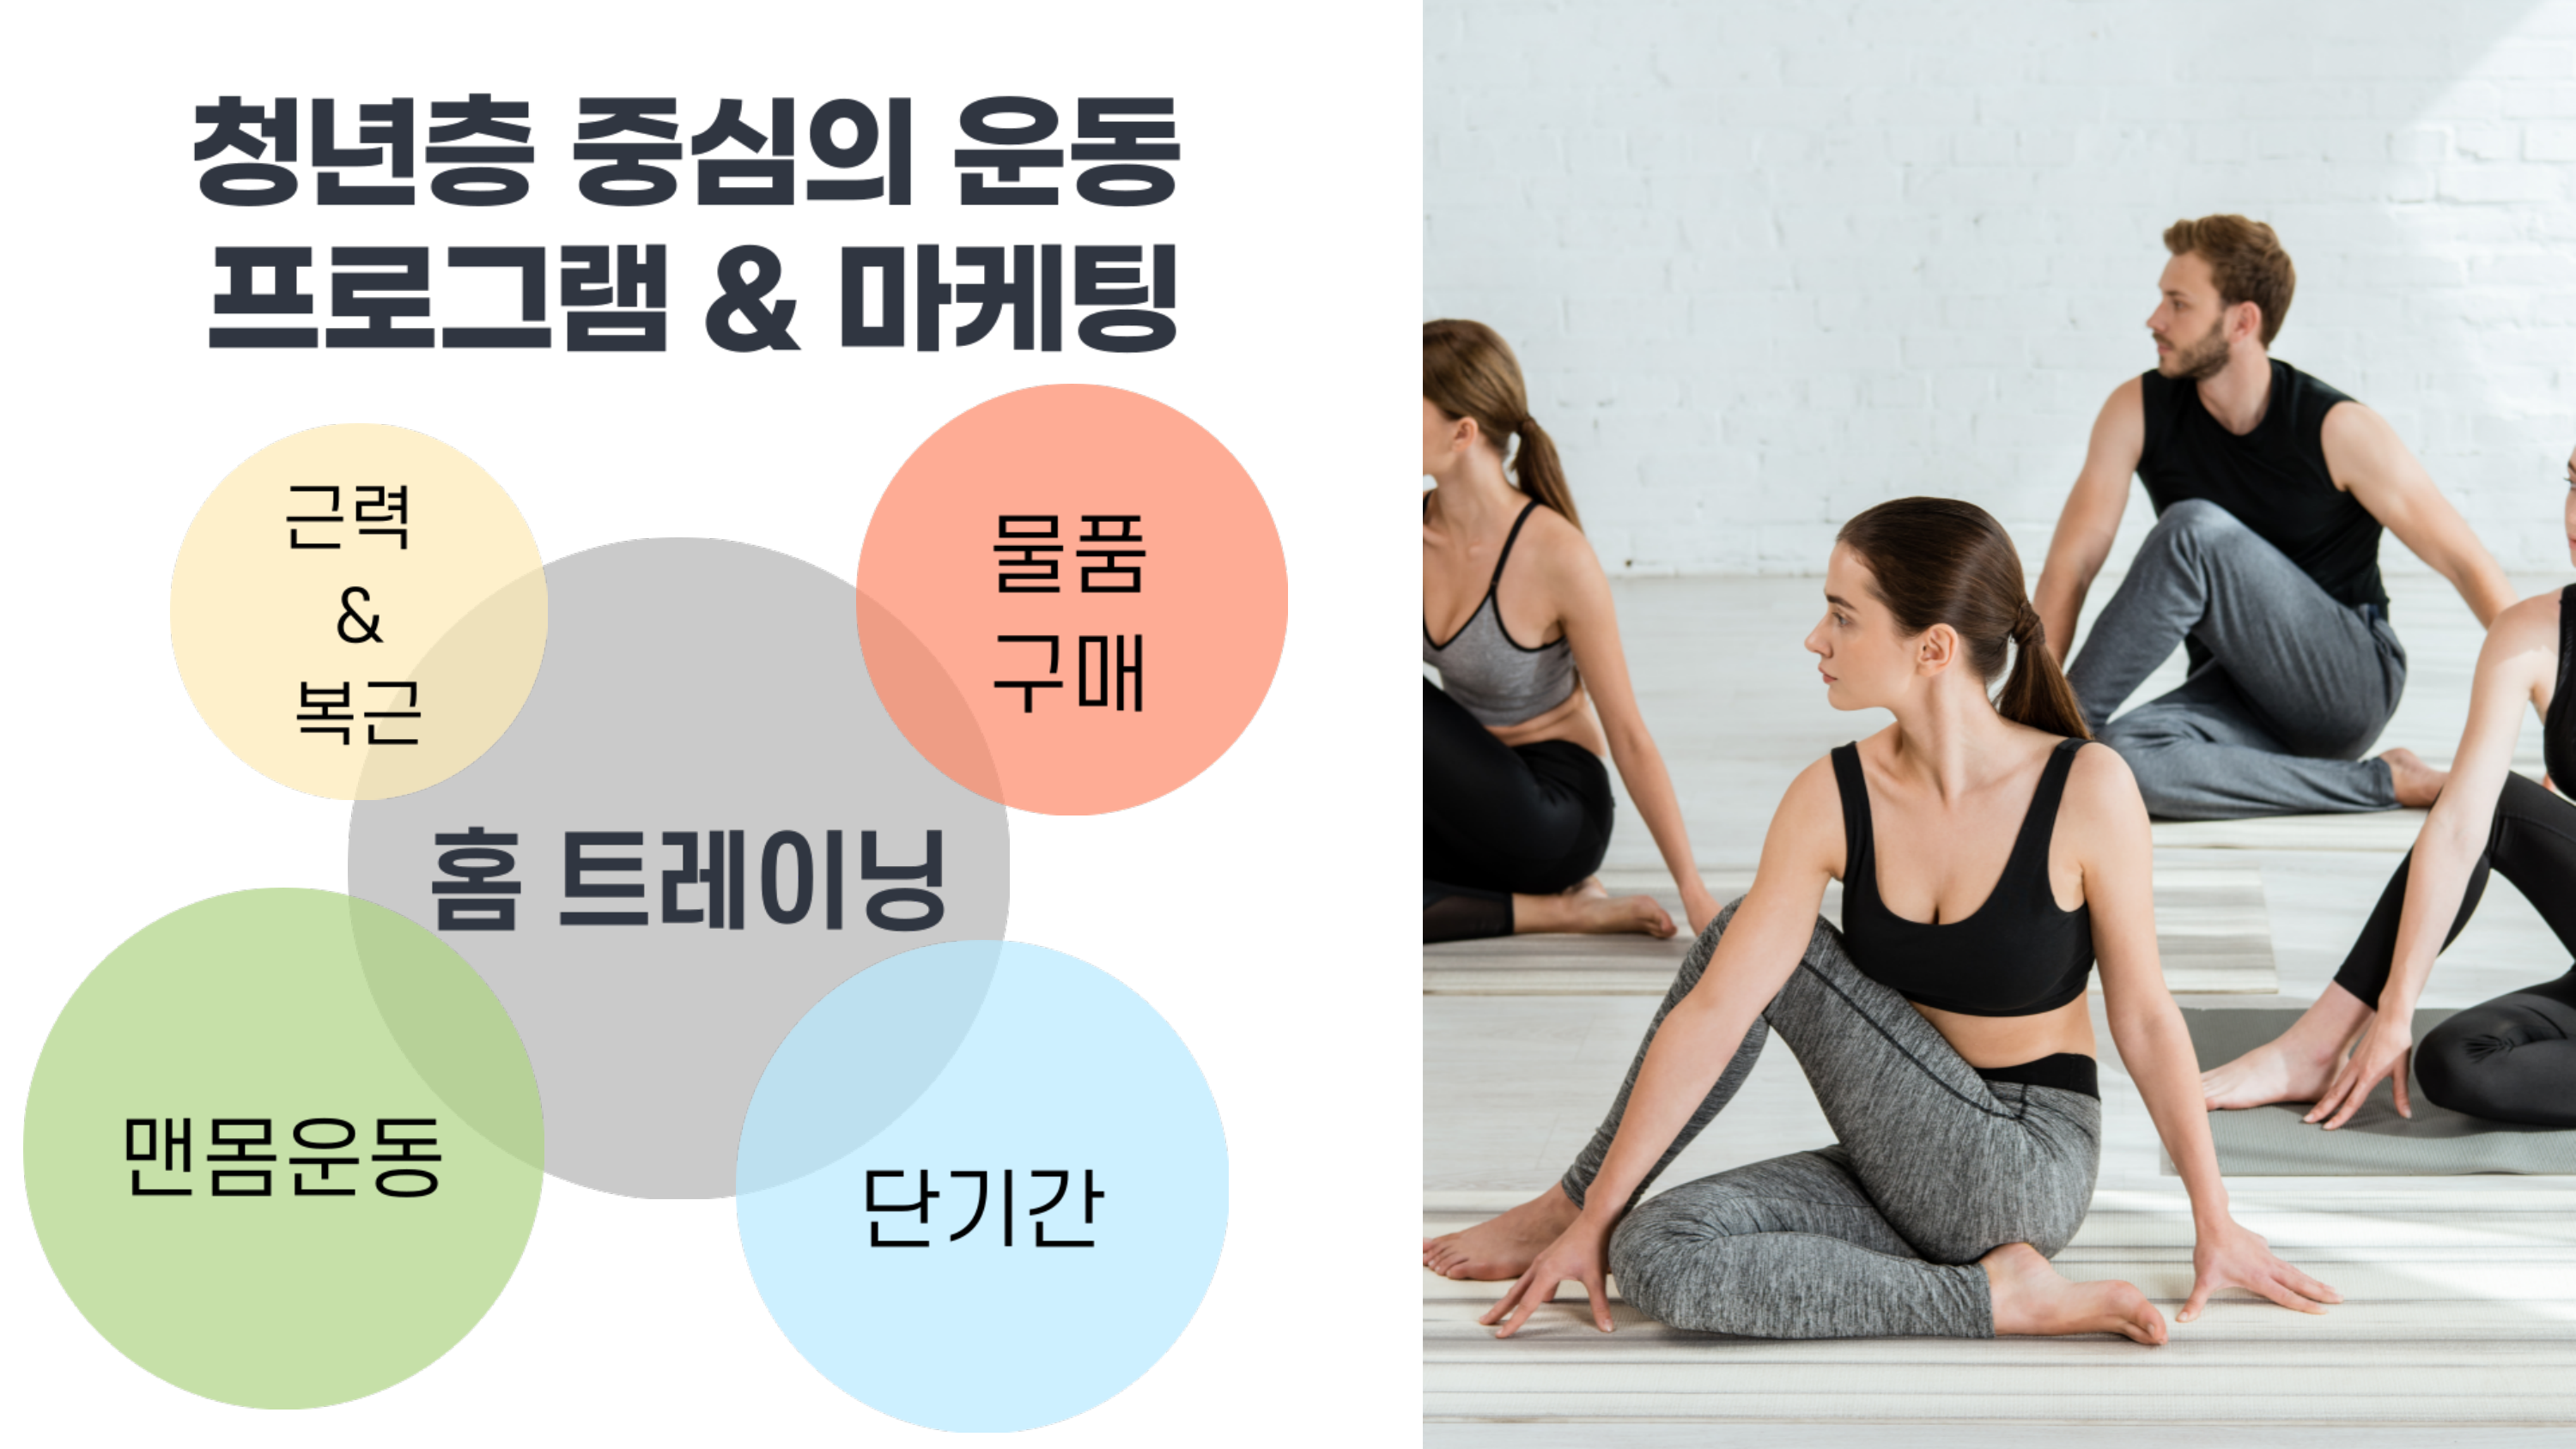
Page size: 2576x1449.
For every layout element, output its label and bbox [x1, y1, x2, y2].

picture [969, 478, 1191, 772]
text_box [736, 940, 1230, 1433]
picture [823, 1133, 1145, 1289]
text_box [1423, 0, 2576, 1449]
text_box [170, 422, 548, 800]
text_box [22, 888, 545, 1410]
picture [242, 456, 468, 793]
text_box [348, 537, 1010, 1199]
text_box [856, 384, 1289, 816]
picture [151, 58, 1243, 441]
picture [96, 1082, 487, 1238]
